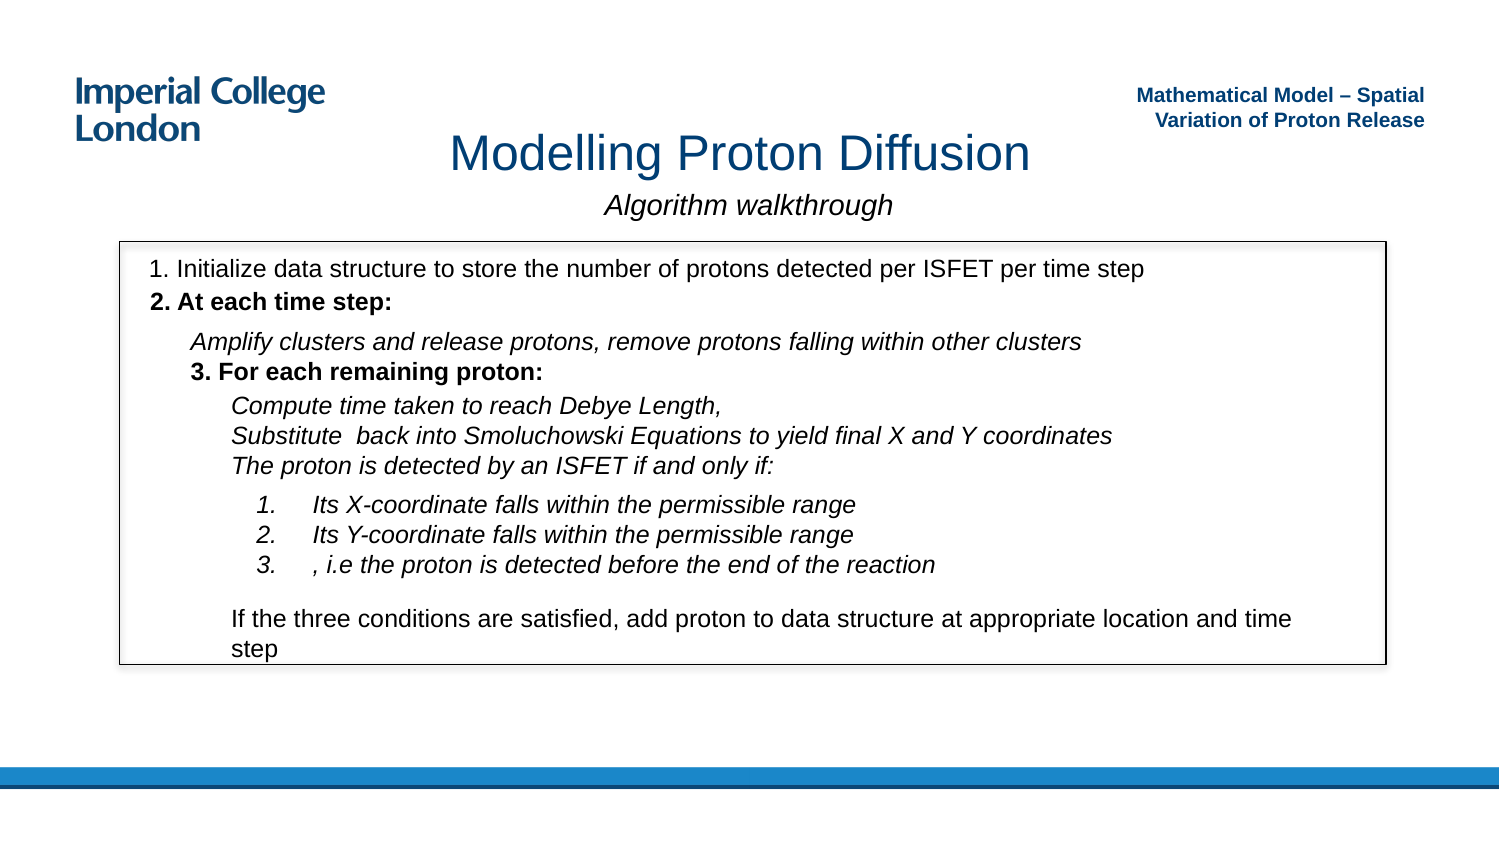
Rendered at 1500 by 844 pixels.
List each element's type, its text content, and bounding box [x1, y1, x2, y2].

list Mathematical Model – Spatial Variation of Proton Release [1075, 81, 1425, 120]
text_box 2. At each time step: [135, 291, 450, 324]
text_box If the three conditions are satisfied, add proton to data structure at appropriate location and time step [216, 594, 1364, 670]
text_box 1. Initialize data structure to store the number of protons detected per ISFET per time step [133, 245, 1350, 291]
picture [0, 0, 1499, 844]
title Modelling Proton Diffusion [449, 112, 1051, 181]
text_box Algorithm walkthrough [589, 178, 911, 229]
text_box Amplify clusters and release protons, remove protons falling within other clusters 3. For each remaining proton: [175, 318, 1296, 393]
text_box [119, 241, 1387, 665]
